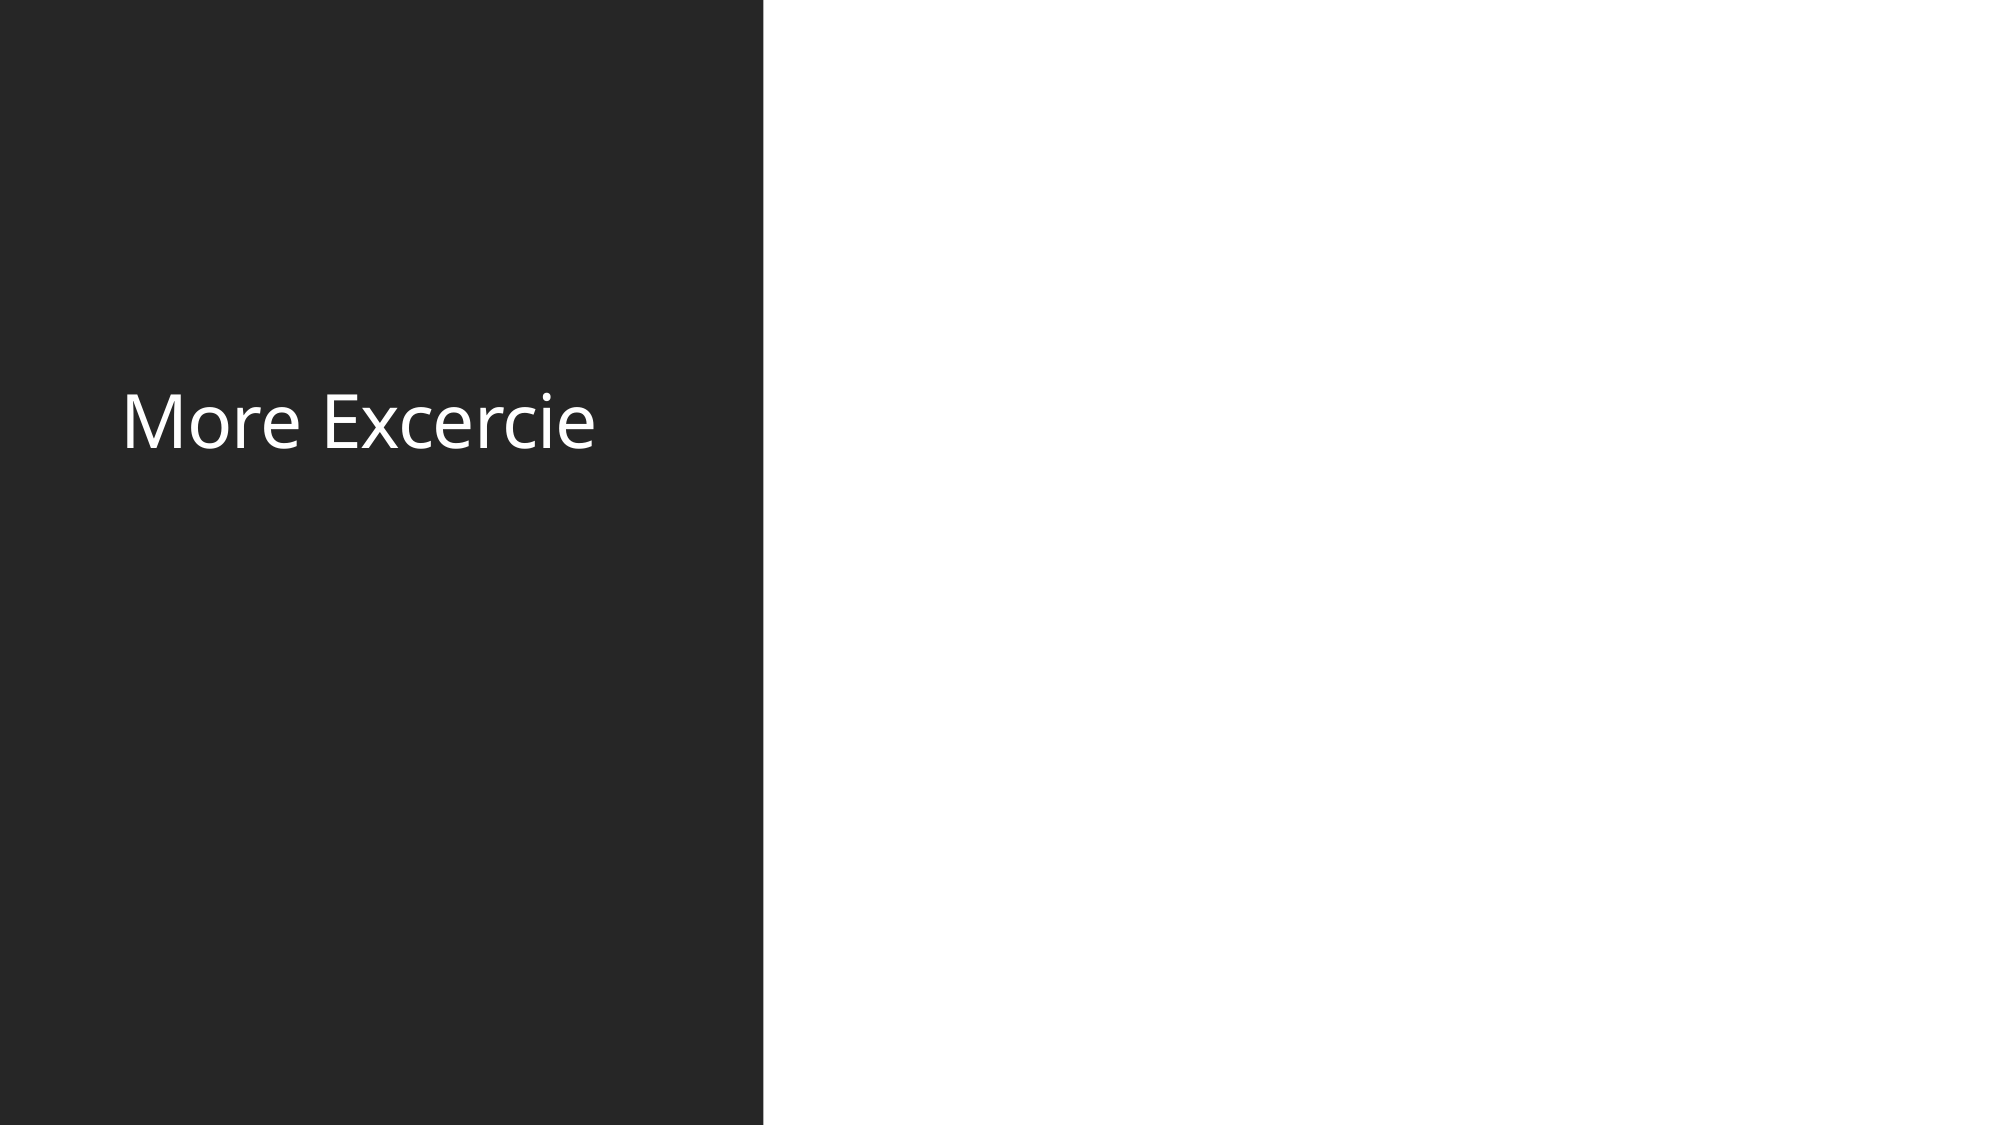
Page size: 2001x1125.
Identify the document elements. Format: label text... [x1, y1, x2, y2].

title More Excercie [105, 128, 683, 473]
